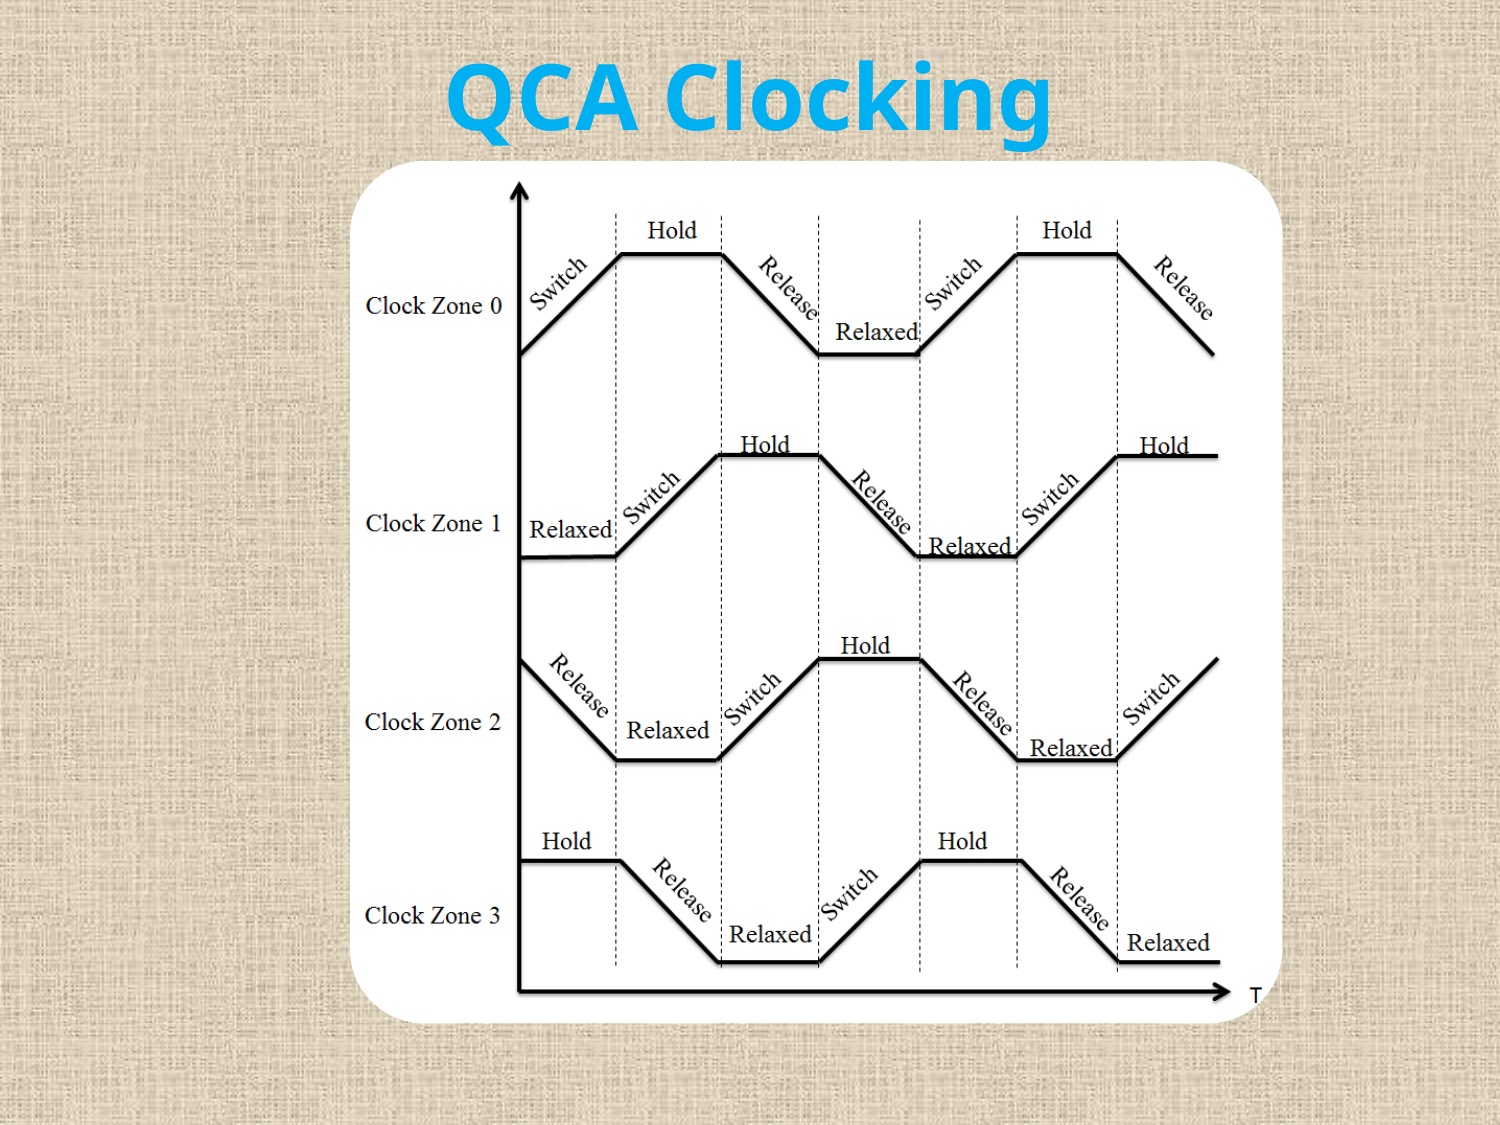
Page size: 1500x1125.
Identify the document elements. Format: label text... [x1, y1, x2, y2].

picture [0, 0, 1500, 1125]
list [349, 160, 1283, 1024]
title QCA Clocking [75, 0, 1425, 188]
